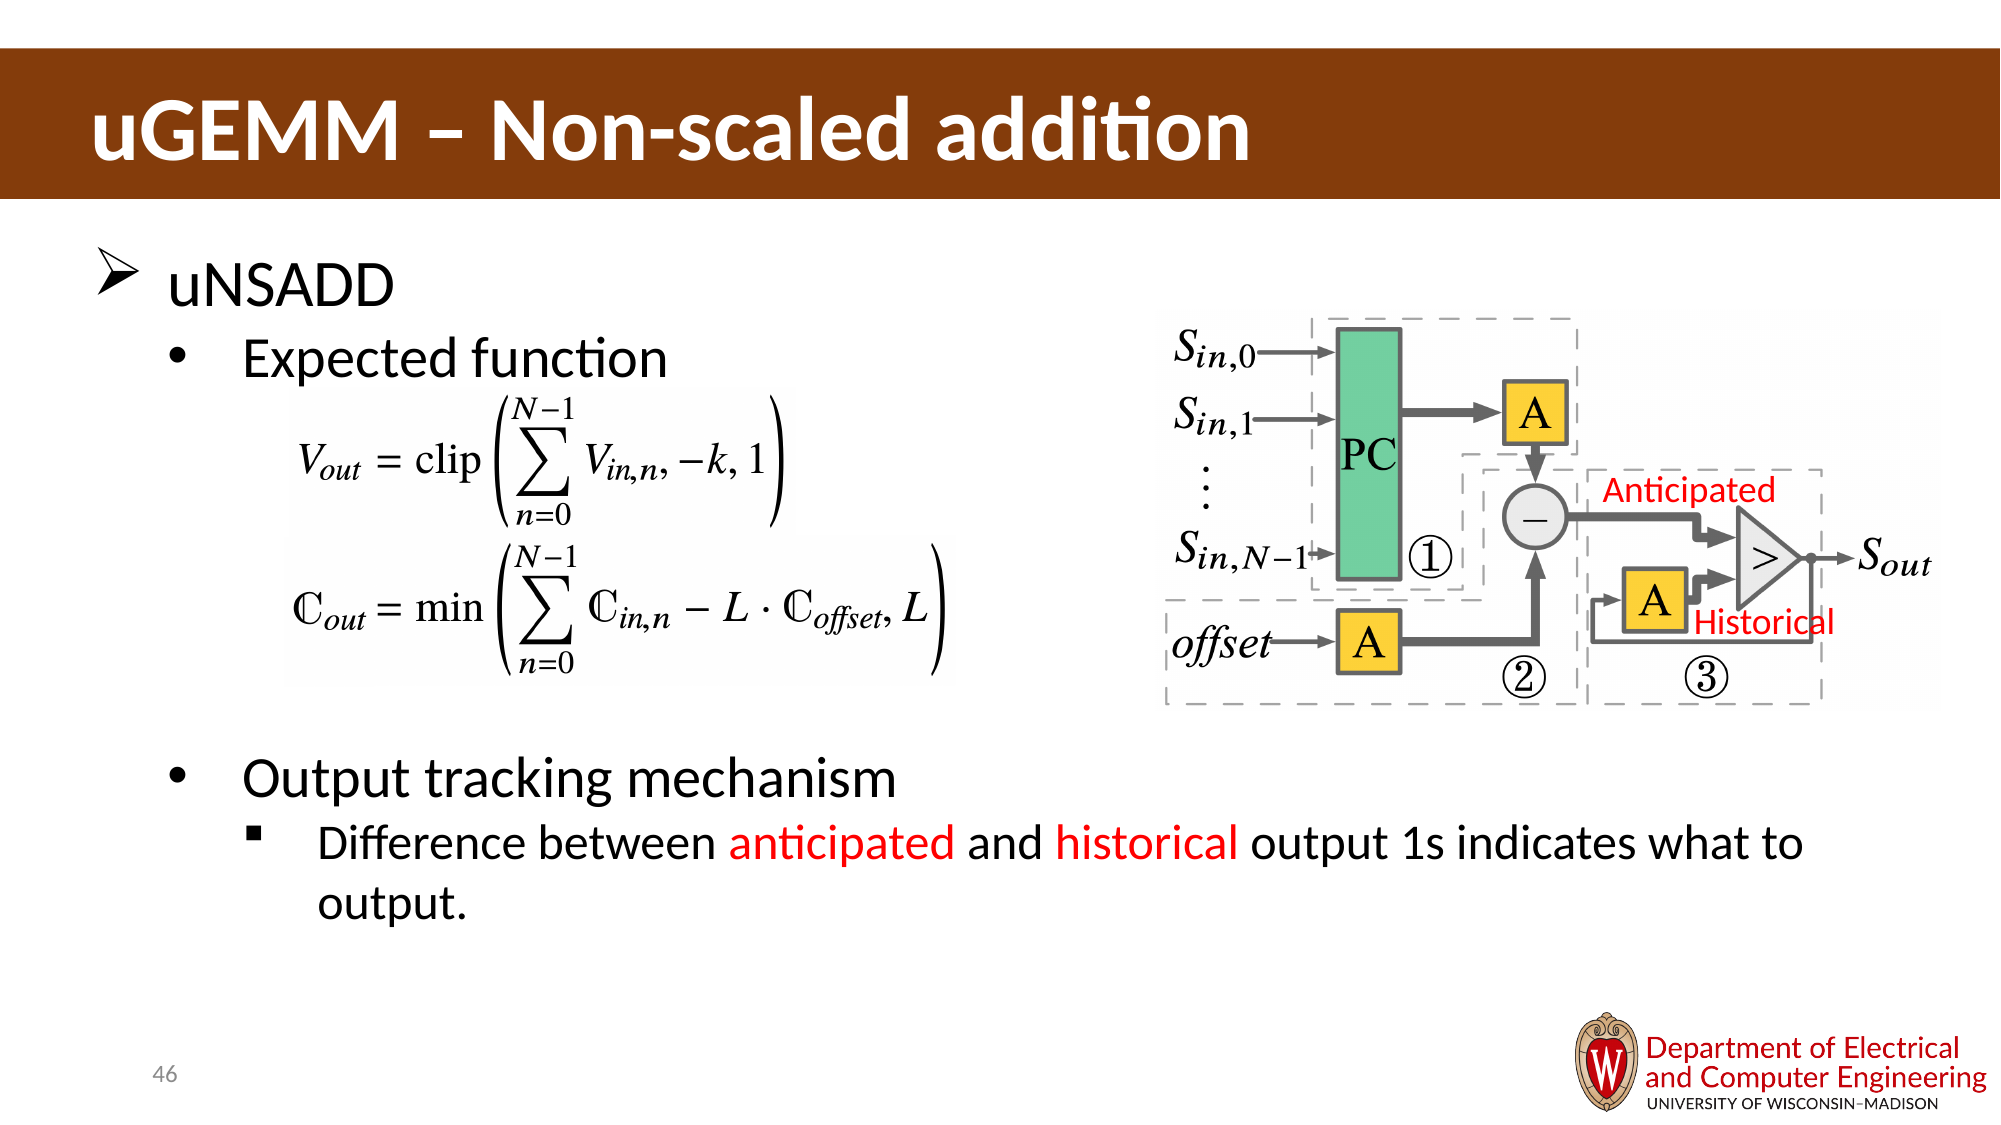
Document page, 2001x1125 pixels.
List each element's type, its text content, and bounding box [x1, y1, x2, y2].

picture [284, 387, 956, 688]
slide_number 46 [137, 1042, 588, 1103]
text_box uNSADD Expected function Output tracking mechanism Difference between anticipated and historical output 1s indicates what to output. [77, 232, 1829, 1093]
text_box uGEMM – Non-scaled addition [0, 47, 2000, 200]
picture [1554, 989, 2001, 1125]
picture [1155, 309, 1941, 711]
